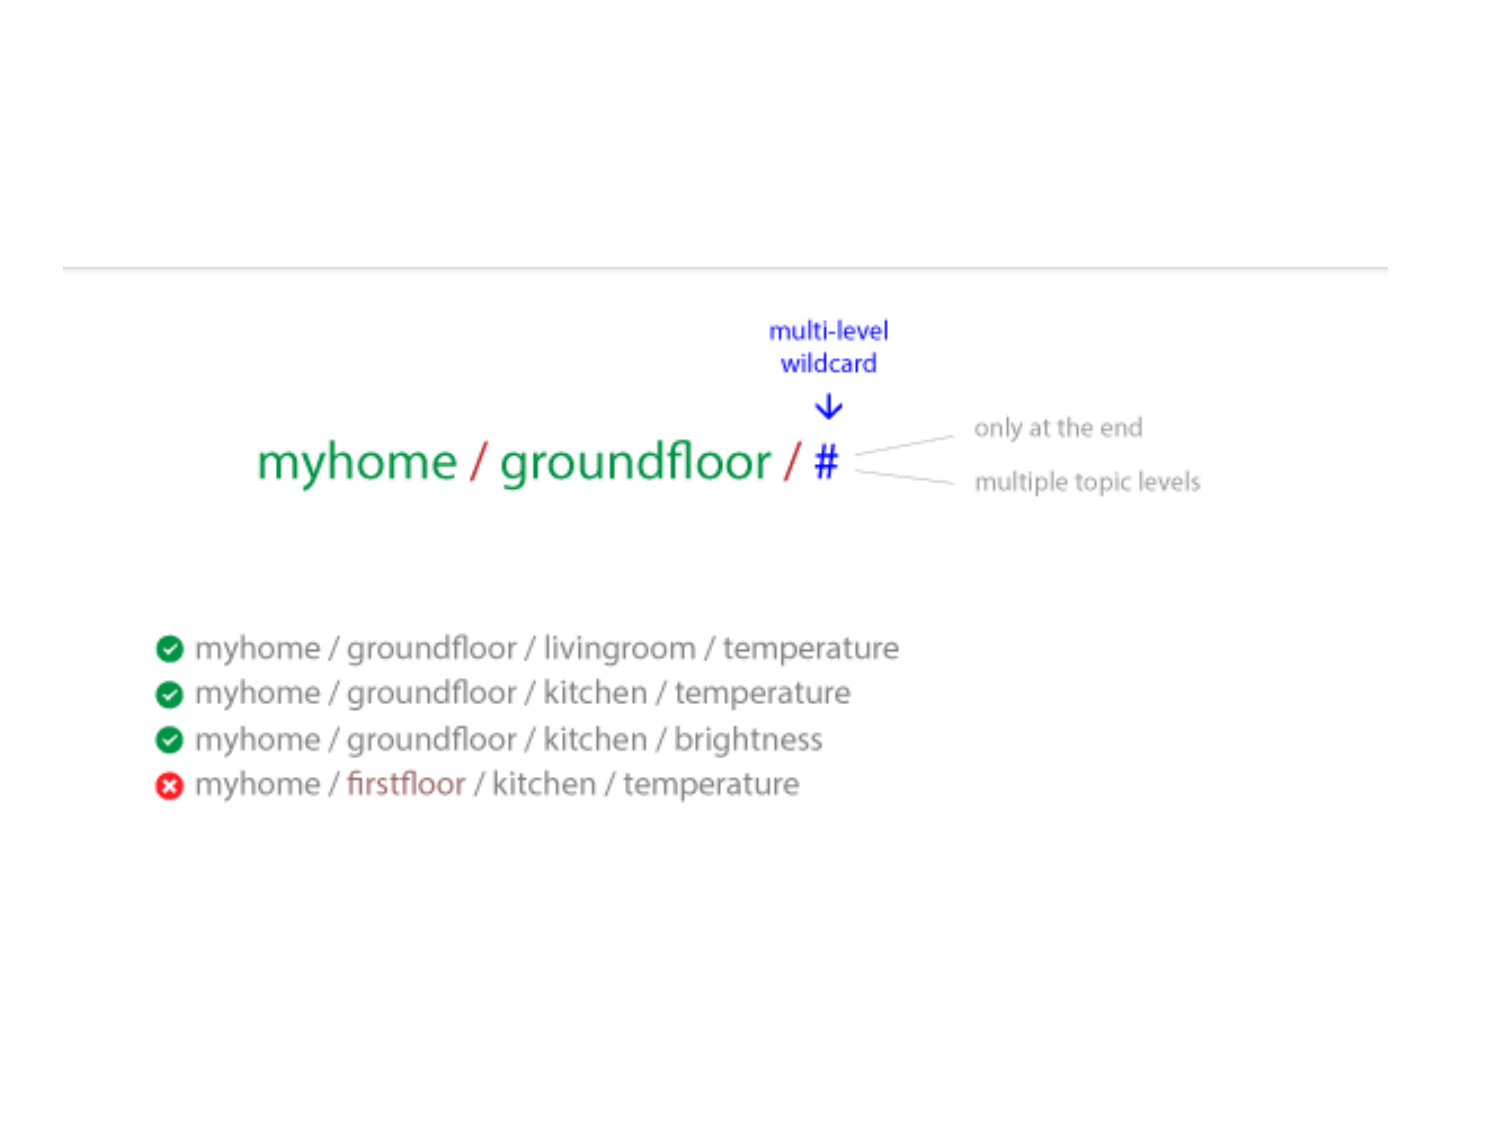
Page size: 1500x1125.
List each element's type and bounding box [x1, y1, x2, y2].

picture [63, 266, 1389, 847]
